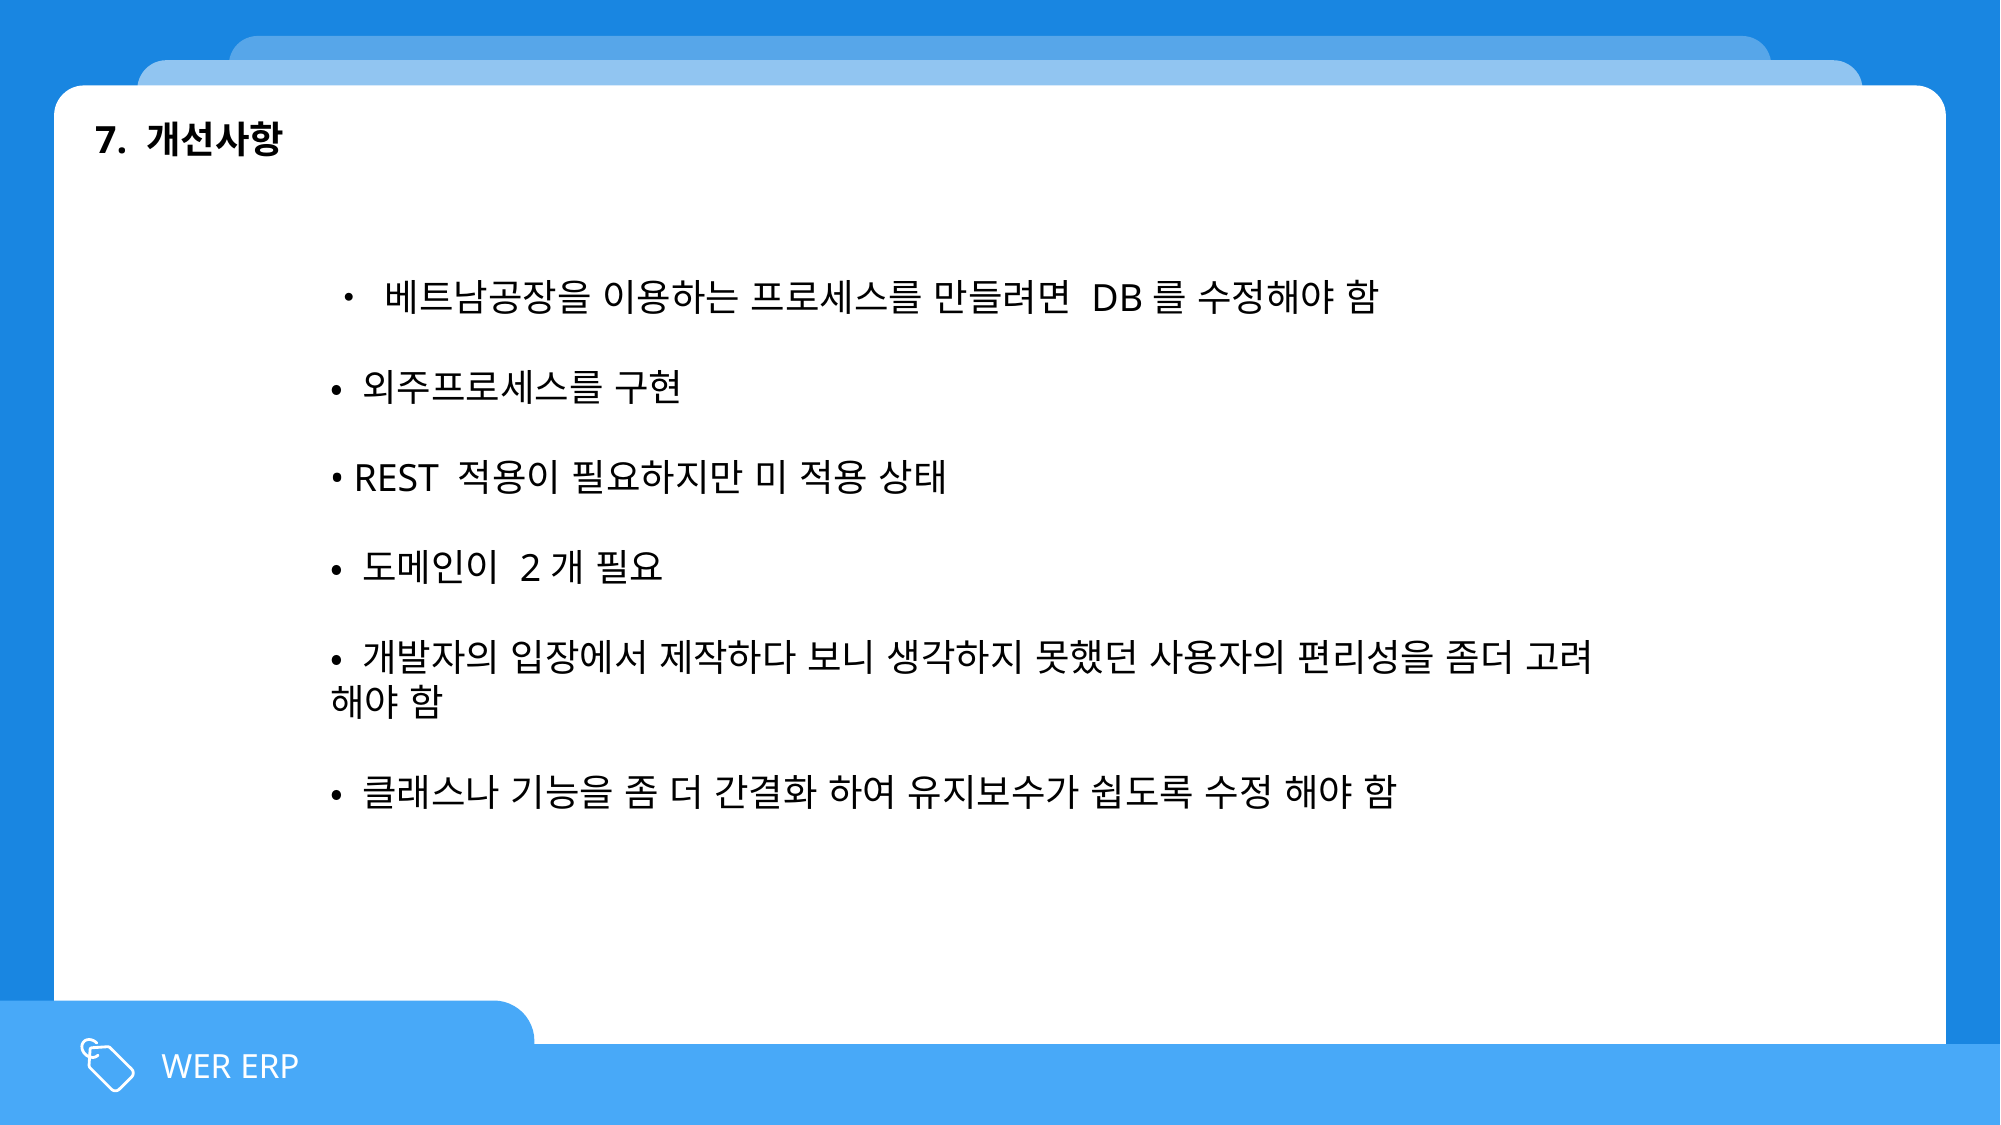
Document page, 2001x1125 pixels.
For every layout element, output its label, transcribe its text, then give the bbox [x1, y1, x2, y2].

text_box • 베트남공장을 이용하는 프로세스를 만들려면 DB를 수정해야 함 • 외주프로세스를 구현 • REST 적용이 필요하지만 미 적용 상태 • 도메인이 2개 필요 • 개발자의 입장에서 제작하다 보니 생각하지 못했던 사용자의 편리성을 좀더 고려 해야 함 • 클래스나 기능을 좀 더 간결화 하여 유지보수가 쉽도록 수정 해야 함 [315, 266, 1630, 822]
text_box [0, 1000, 2000, 1125]
text_box 7. 개선사항 [80, 108, 604, 169]
text_box [228, 34, 1772, 59]
text_box [136, 59, 1864, 84]
text_box [53, 84, 1947, 1000]
